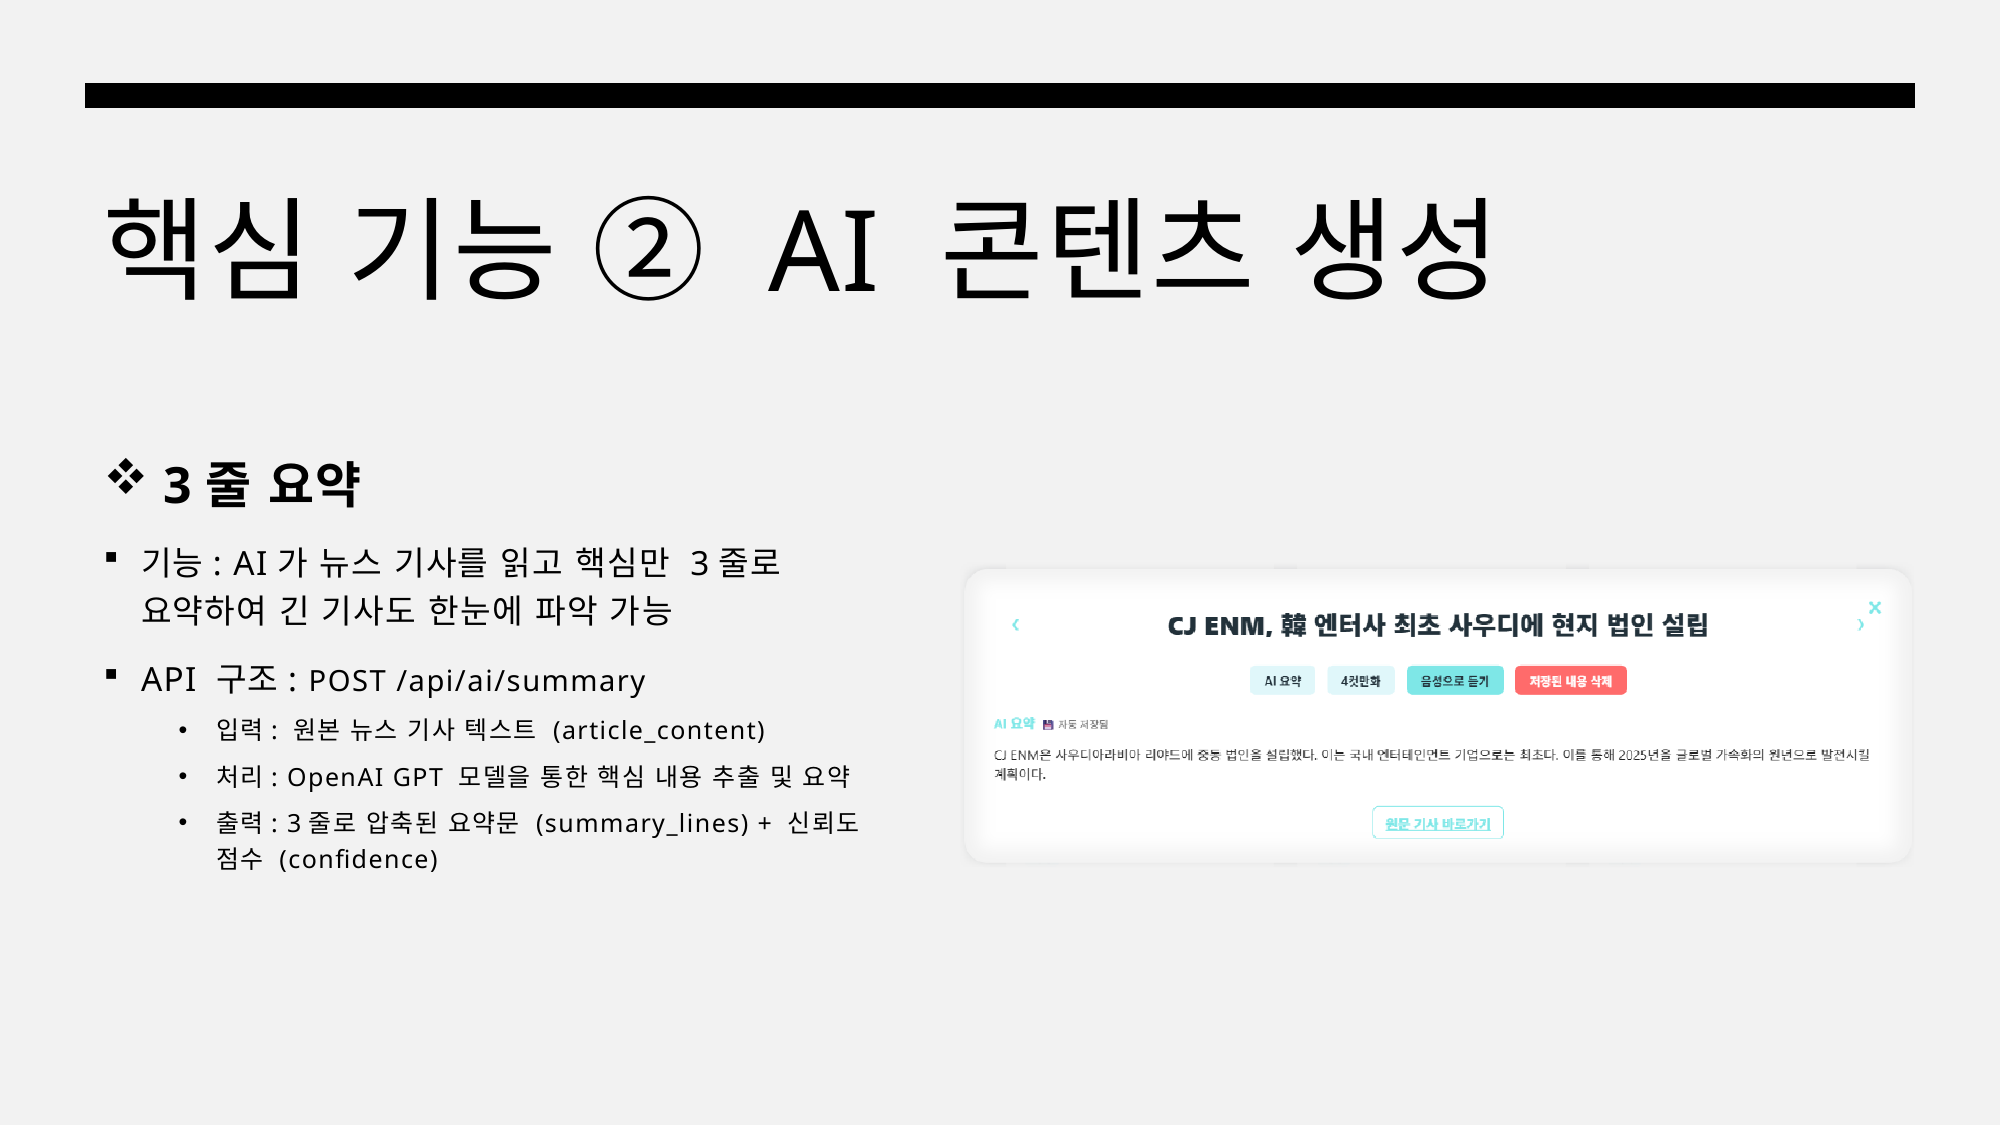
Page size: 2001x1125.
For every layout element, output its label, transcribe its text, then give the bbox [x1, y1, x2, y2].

title 핵심 기능 ② AI 콘텐츠 생성 [85, 160, 1916, 401]
list 3줄 요약 기능: AI가 뉴스 기사를 읽고 핵심만 3줄로 요약하여 긴 기사도 한눈에 파악 가능 API 구조: POST /api/ai/summary 입력: 원본 뉴스 기사 텍스트 (article_content) 처리: OpenAI GPT 모델을 통한 핵심 내용 추출 및 요약 출력: 3줄로 압축된 요약문 (summary_lines) + 신뢰도 점수 (confidence) [85, 423, 933, 1041]
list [959, 561, 1915, 868]
